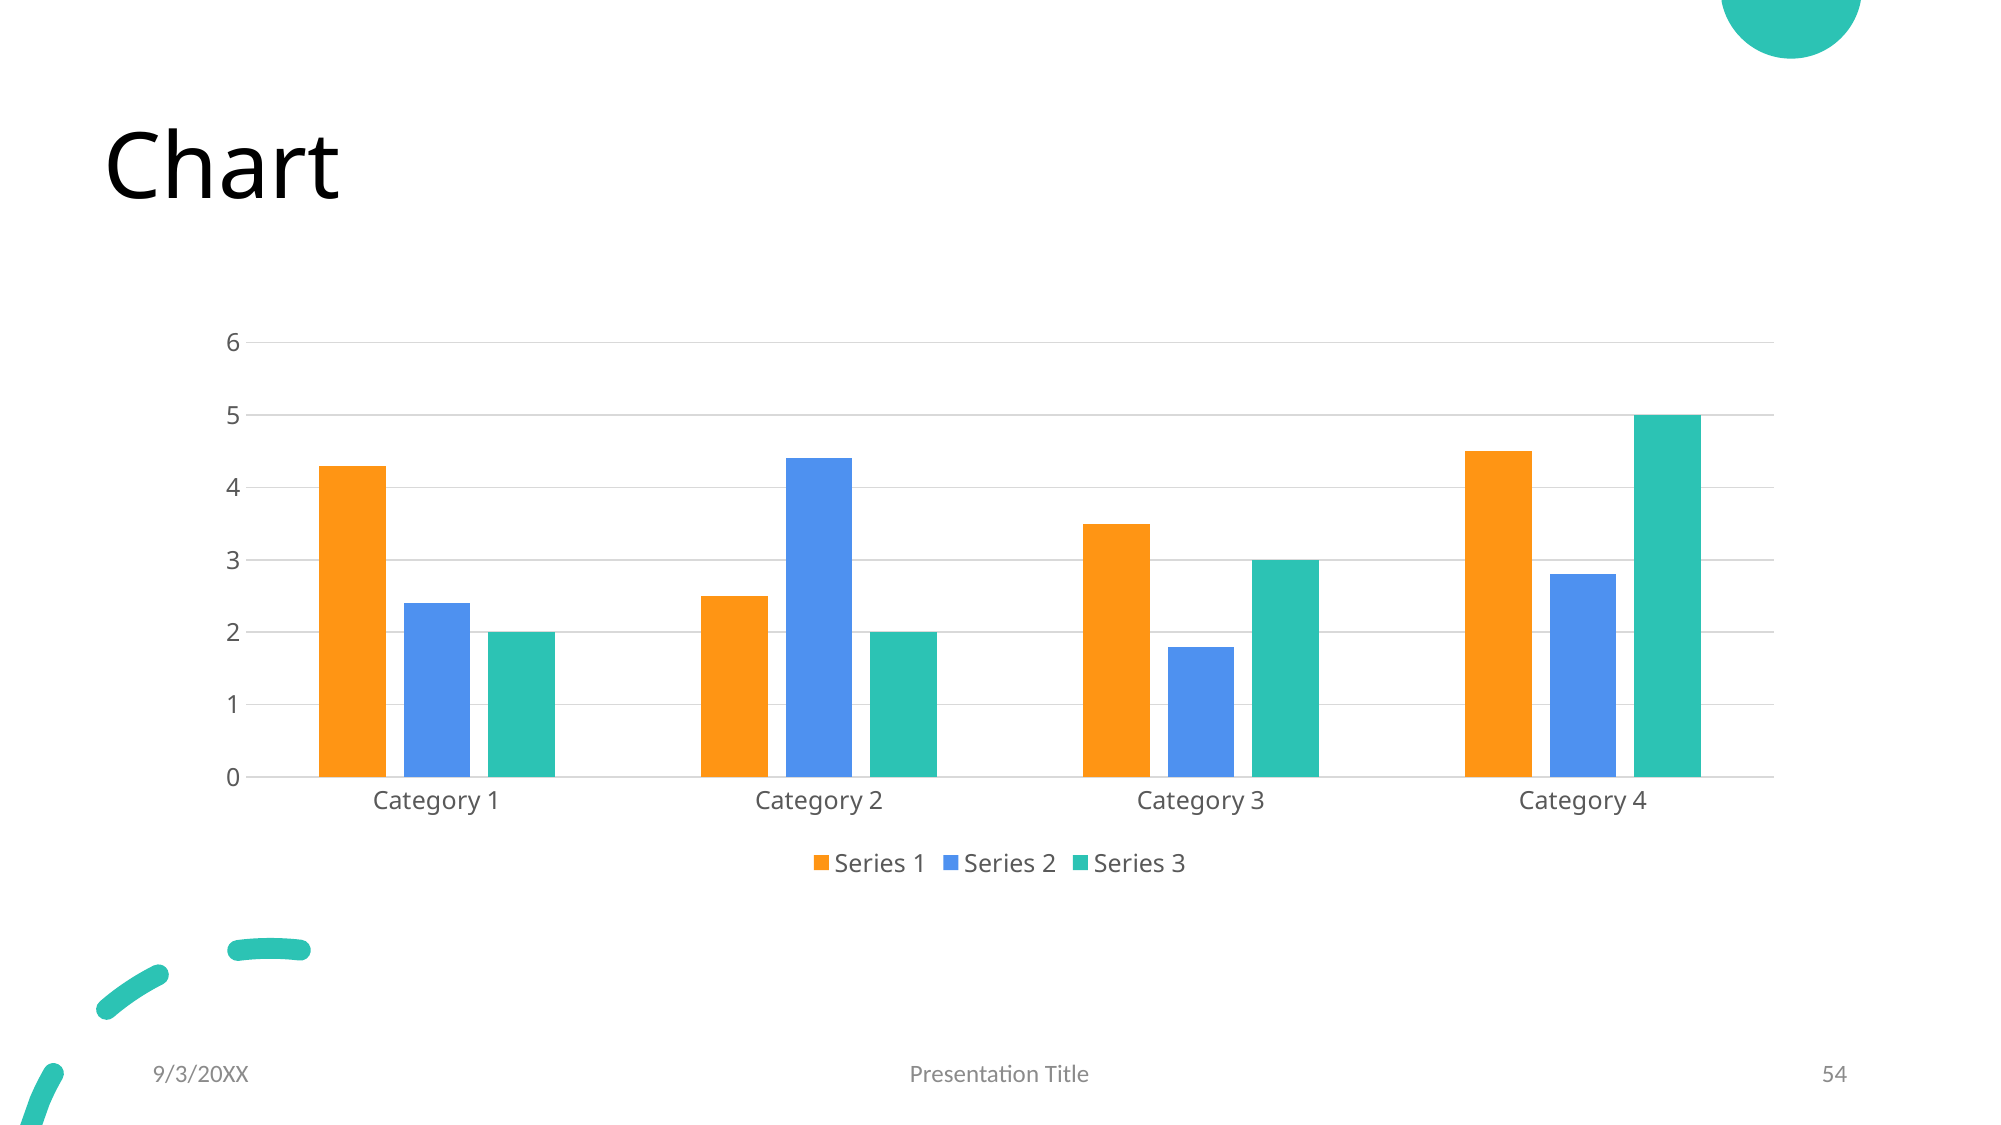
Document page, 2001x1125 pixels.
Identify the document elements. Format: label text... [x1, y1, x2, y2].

chart [193, 314, 1807, 886]
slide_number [137, 1042, 588, 1103]
slide_number 54 [1412, 1042, 1863, 1103]
footer Presentation Title [662, 1042, 1338, 1103]
title Chart [88, 59, 1042, 278]
